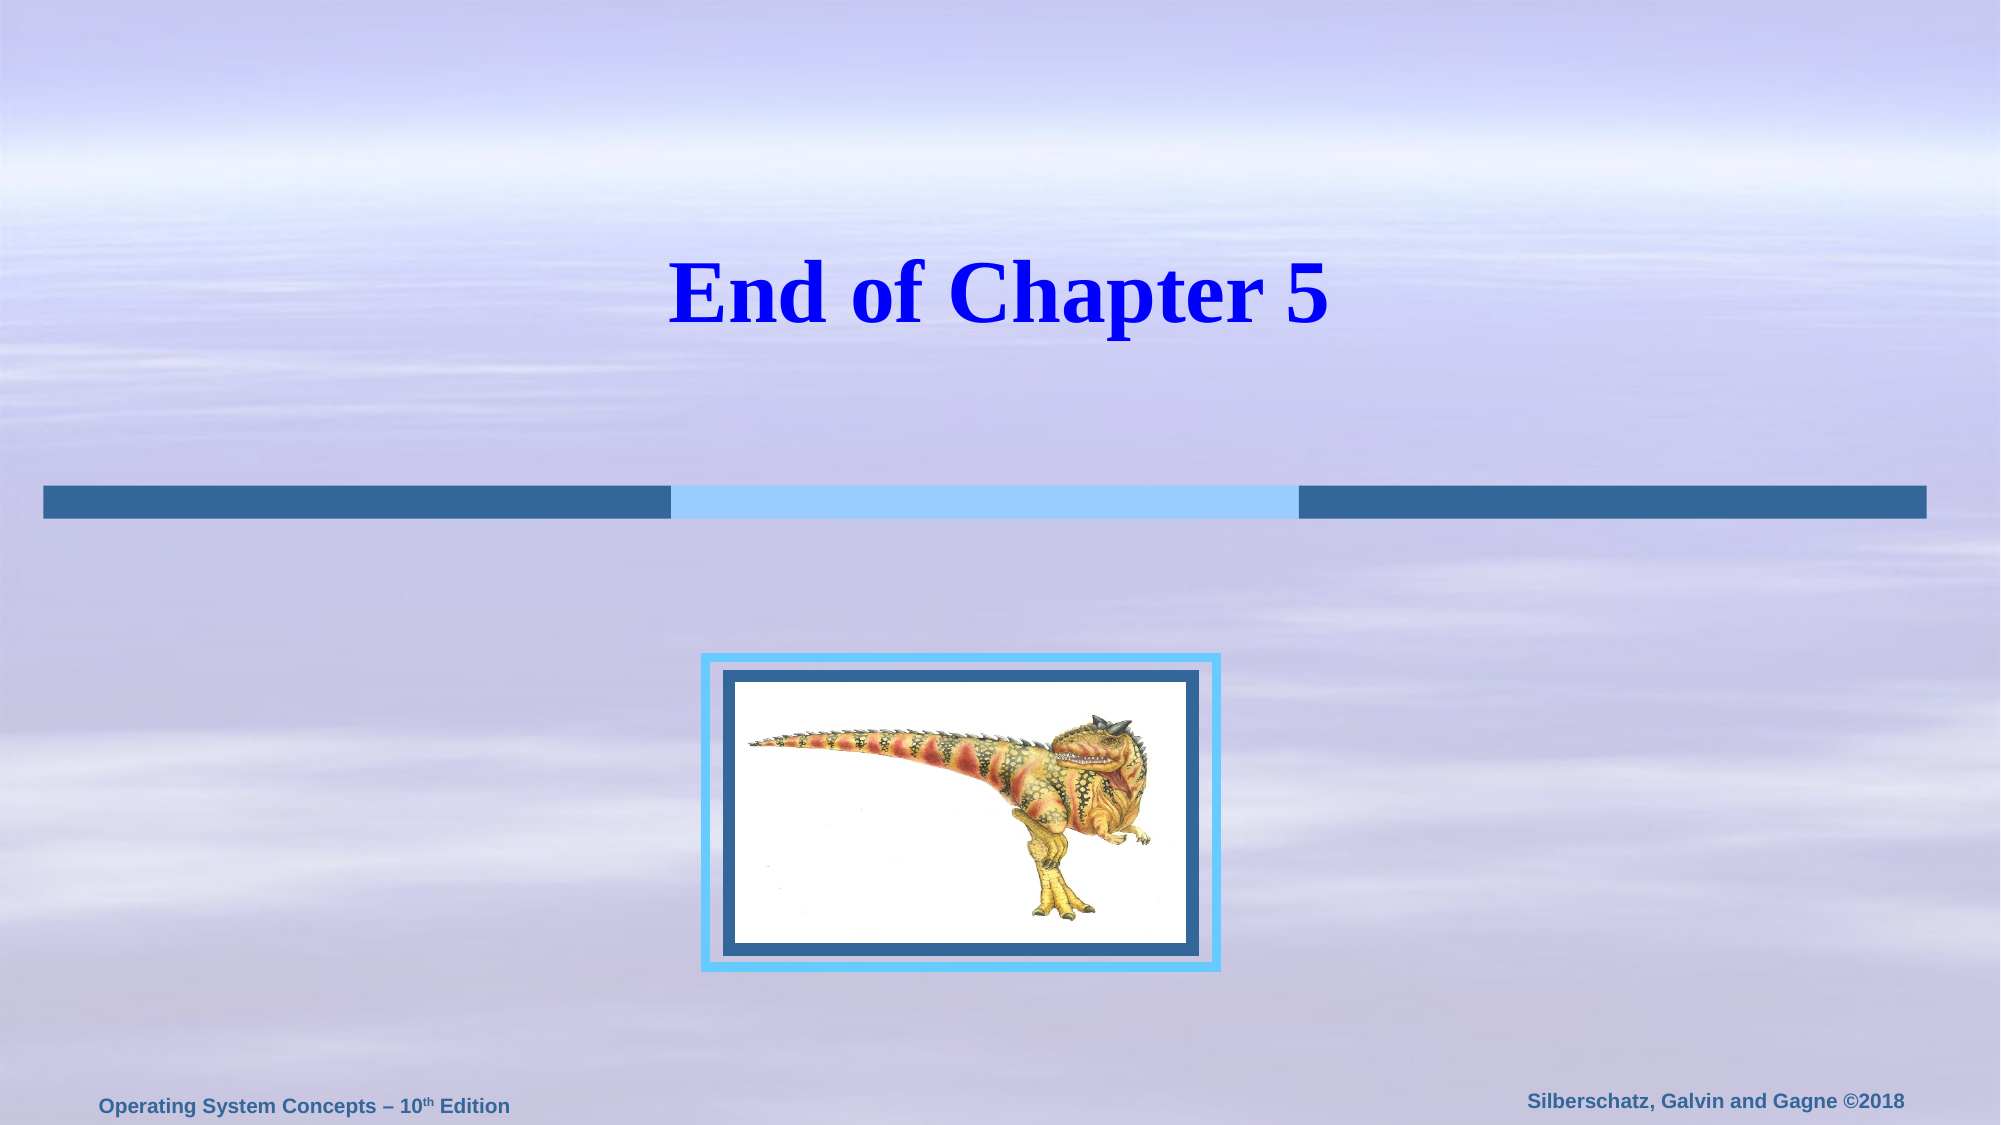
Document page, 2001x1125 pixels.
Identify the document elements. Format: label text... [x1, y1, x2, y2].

picture [0, 0, 2001, 1125]
title End of Chapter 5 [150, 112, 1850, 462]
